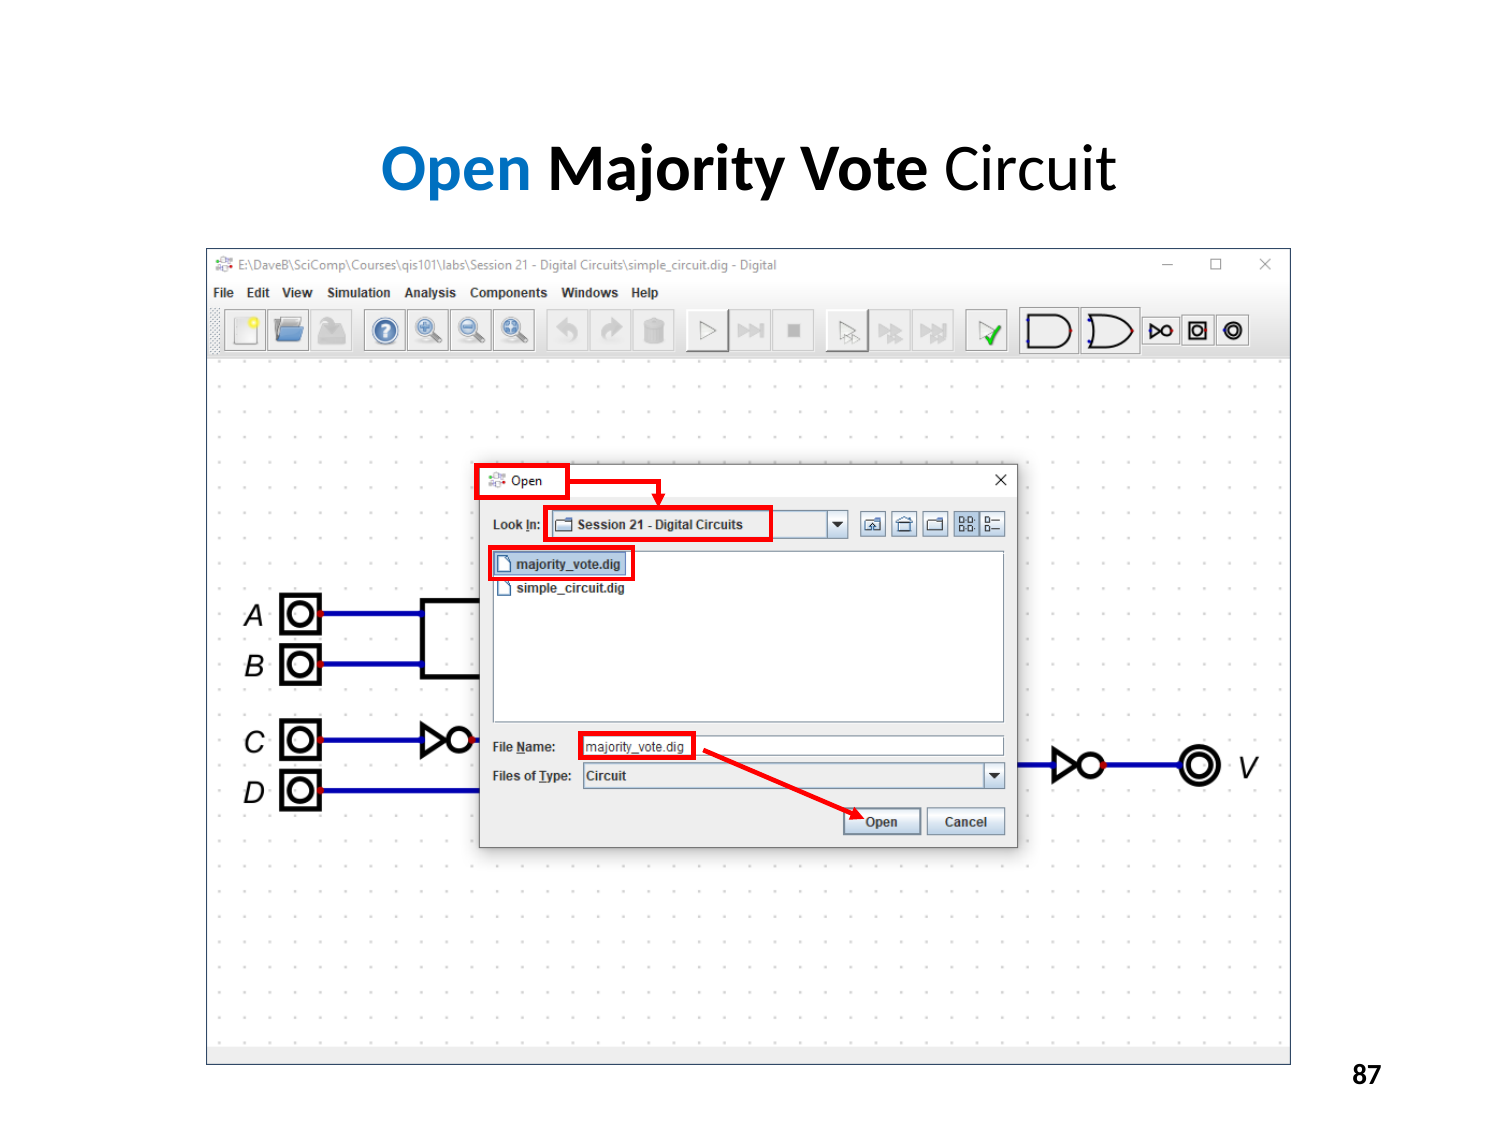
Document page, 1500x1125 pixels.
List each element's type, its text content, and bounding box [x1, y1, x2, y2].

picture [206, 248, 1291, 1065]
title Open Majority Vote Circuit [103, 59, 1397, 278]
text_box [567, 481, 659, 508]
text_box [703, 749, 865, 819]
slide_number 87 [1059, 1042, 1397, 1103]
